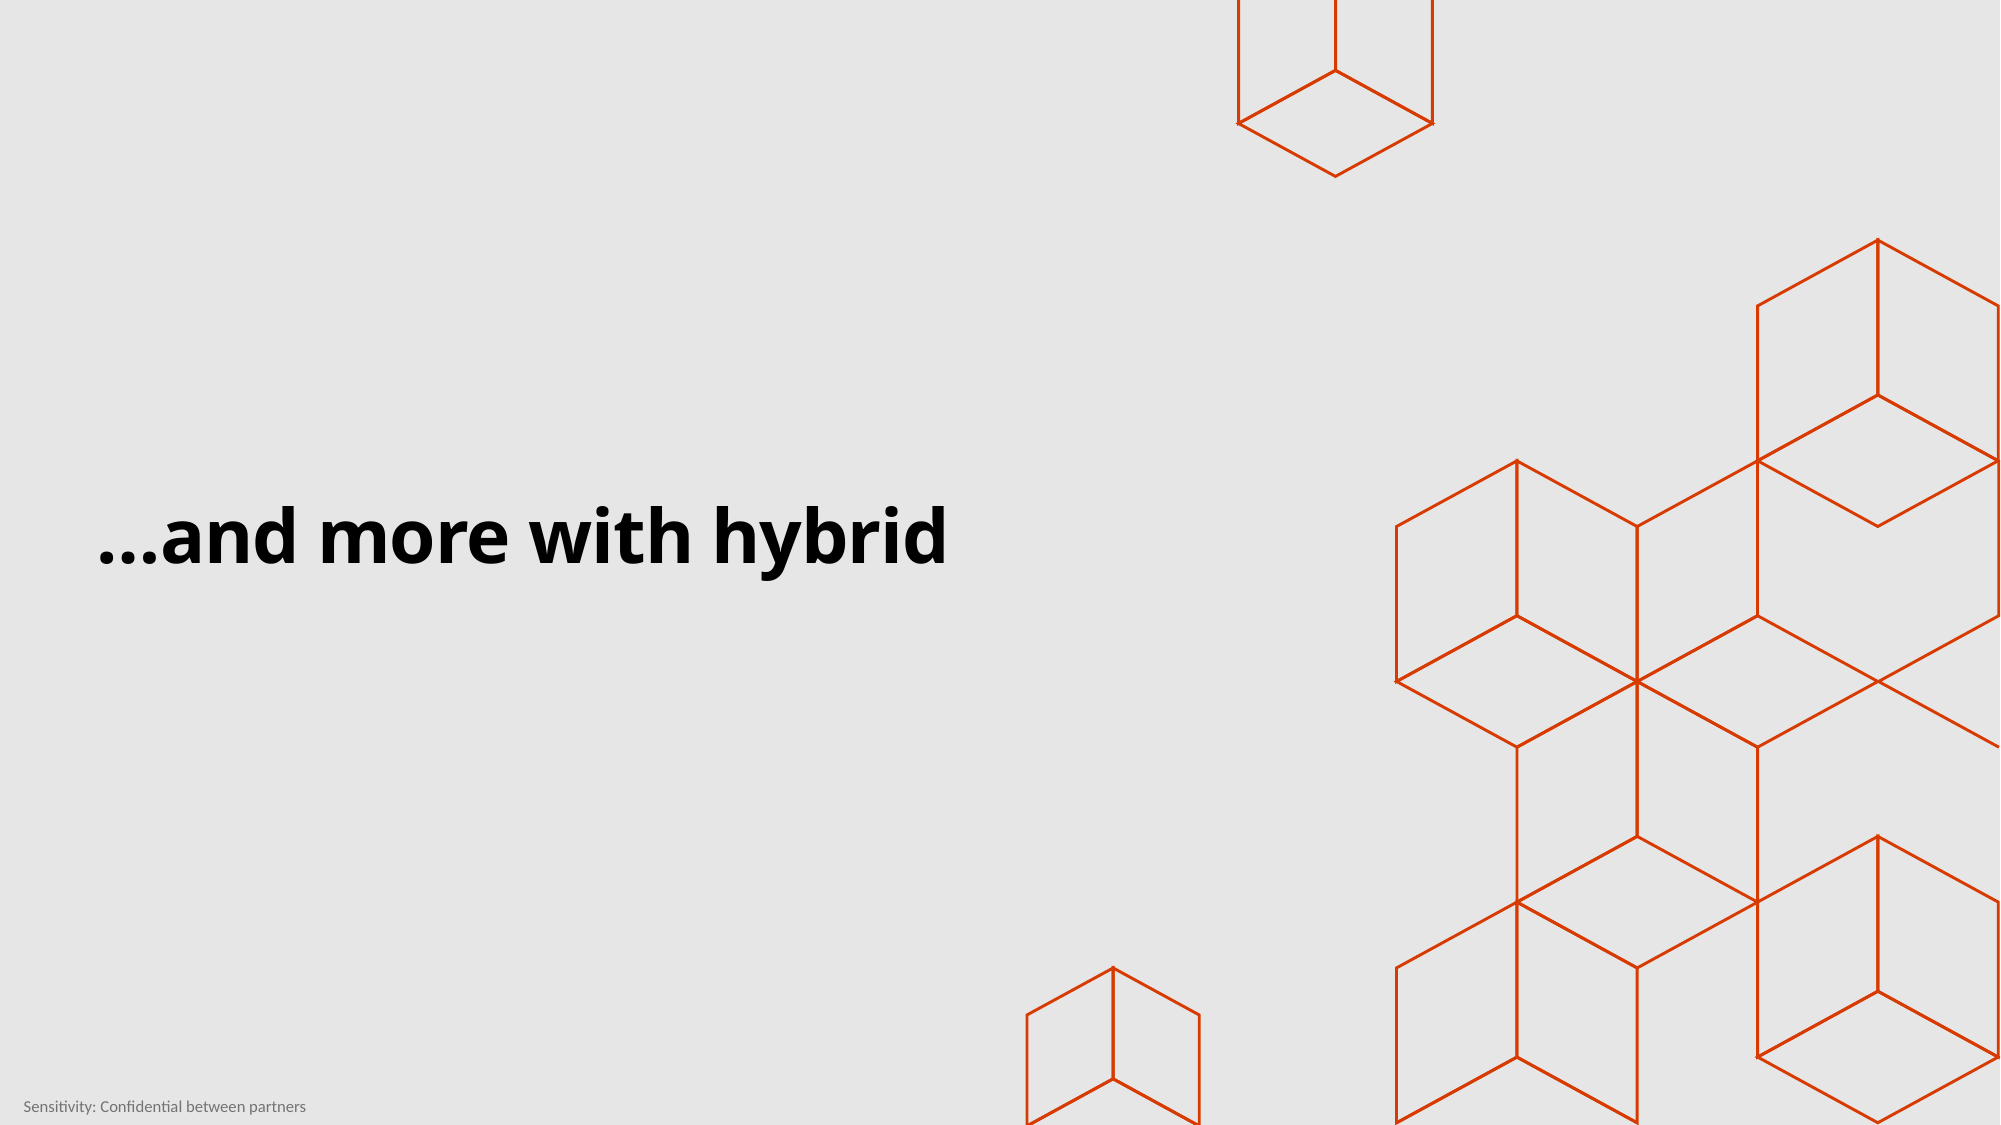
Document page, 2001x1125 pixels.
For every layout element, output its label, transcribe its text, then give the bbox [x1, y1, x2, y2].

title …and more with hybrid [96, 498, 1146, 580]
